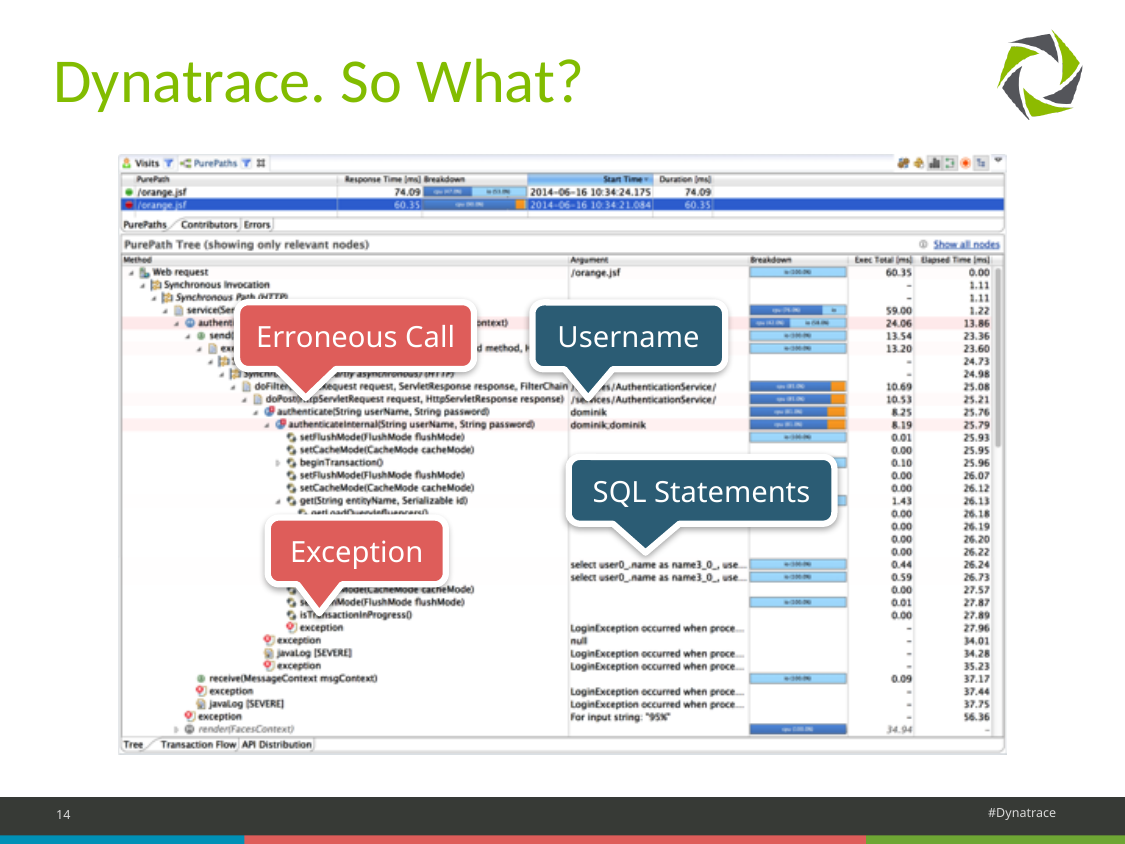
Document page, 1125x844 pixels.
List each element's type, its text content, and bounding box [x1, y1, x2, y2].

title Dynatrace. So What? [38, 45, 1053, 126]
picture [117, 153, 1007, 755]
